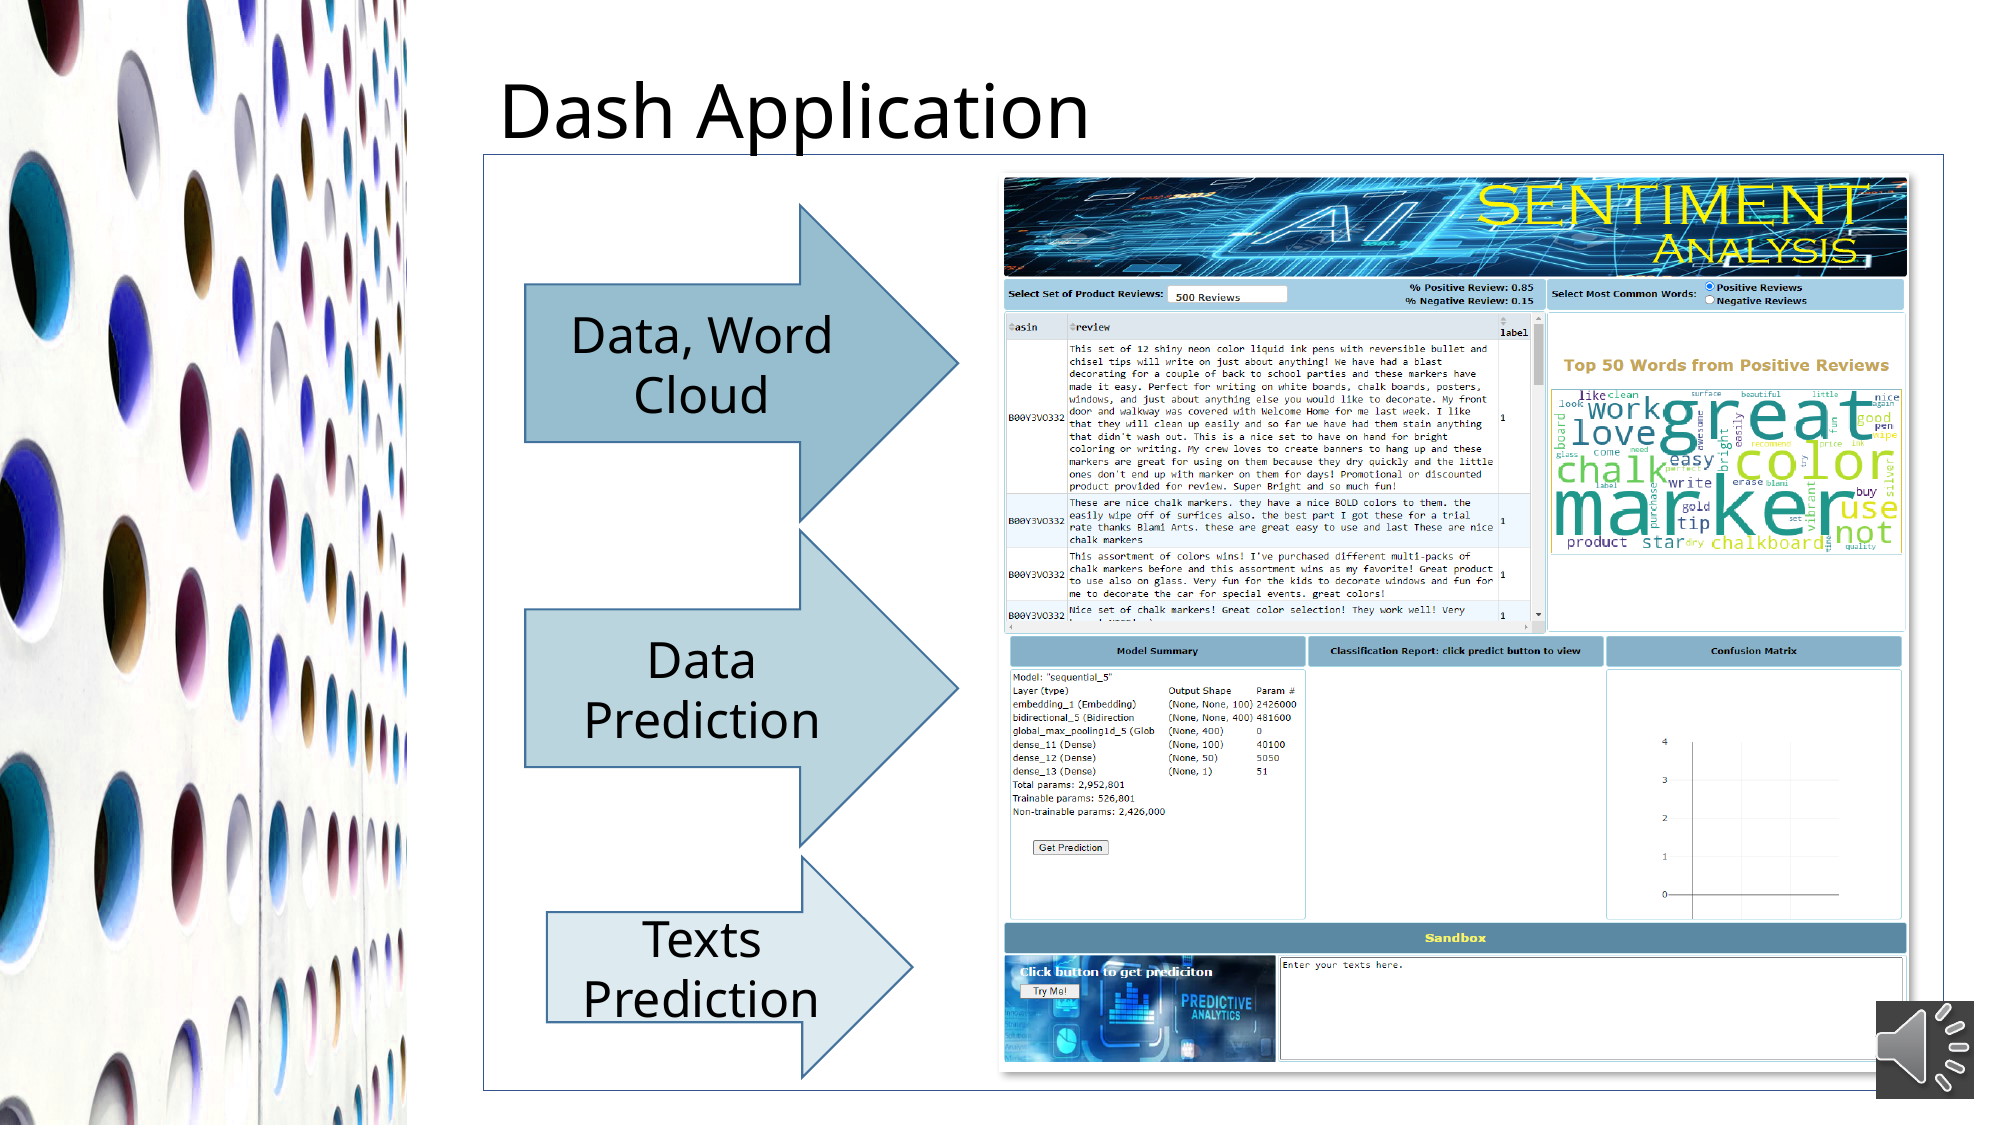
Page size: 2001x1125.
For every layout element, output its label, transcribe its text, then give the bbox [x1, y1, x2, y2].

text_box Data Prediction [524, 527, 960, 849]
picture [999, 173, 1975, 1100]
picture [0, 0, 407, 1125]
text_box Data, Word Cloud [524, 202, 960, 524]
text_box Dash Application [483, 66, 1836, 150]
text_box Texts Prediction [545, 854, 914, 1080]
text_box [482, 154, 1945, 1092]
